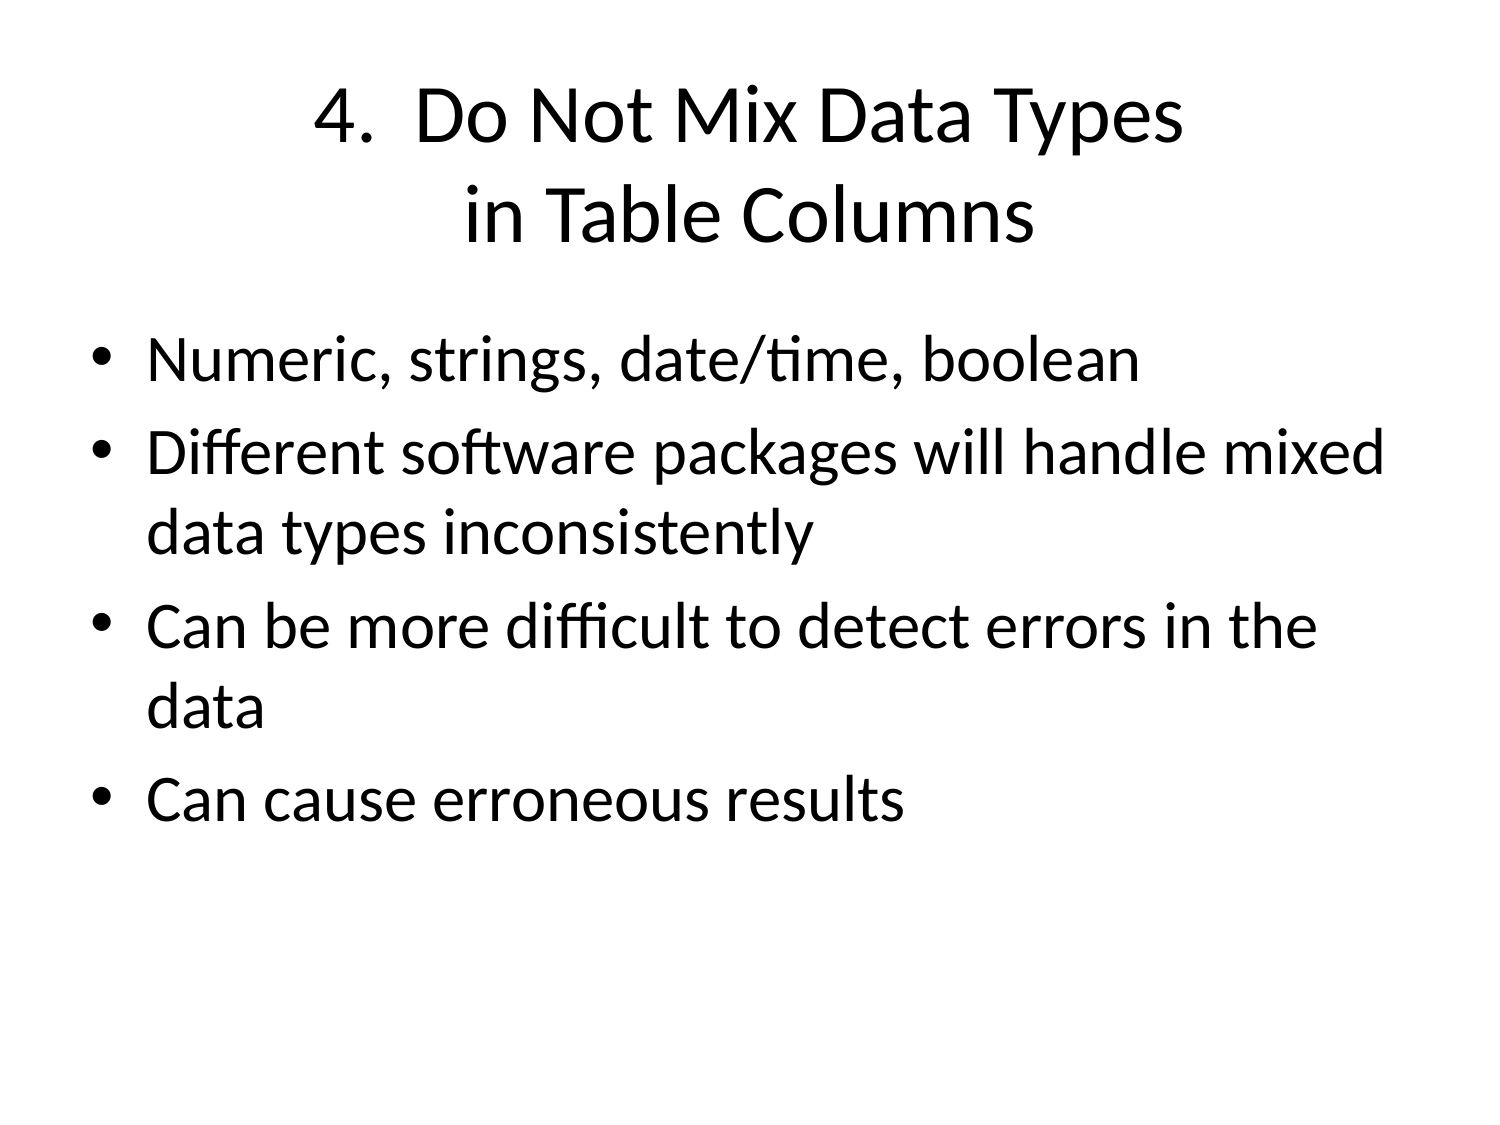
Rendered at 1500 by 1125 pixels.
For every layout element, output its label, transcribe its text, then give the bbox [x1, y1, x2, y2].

list Numeric, strings, date/time, boolean Different software packages will handle mixed data types inconsistently Can be more difficult to detect errors in the data Can cause erroneous results [75, 307, 1425, 1005]
title 4. Do Not Mix Data Types in Table Columns [75, 65, 1425, 253]
